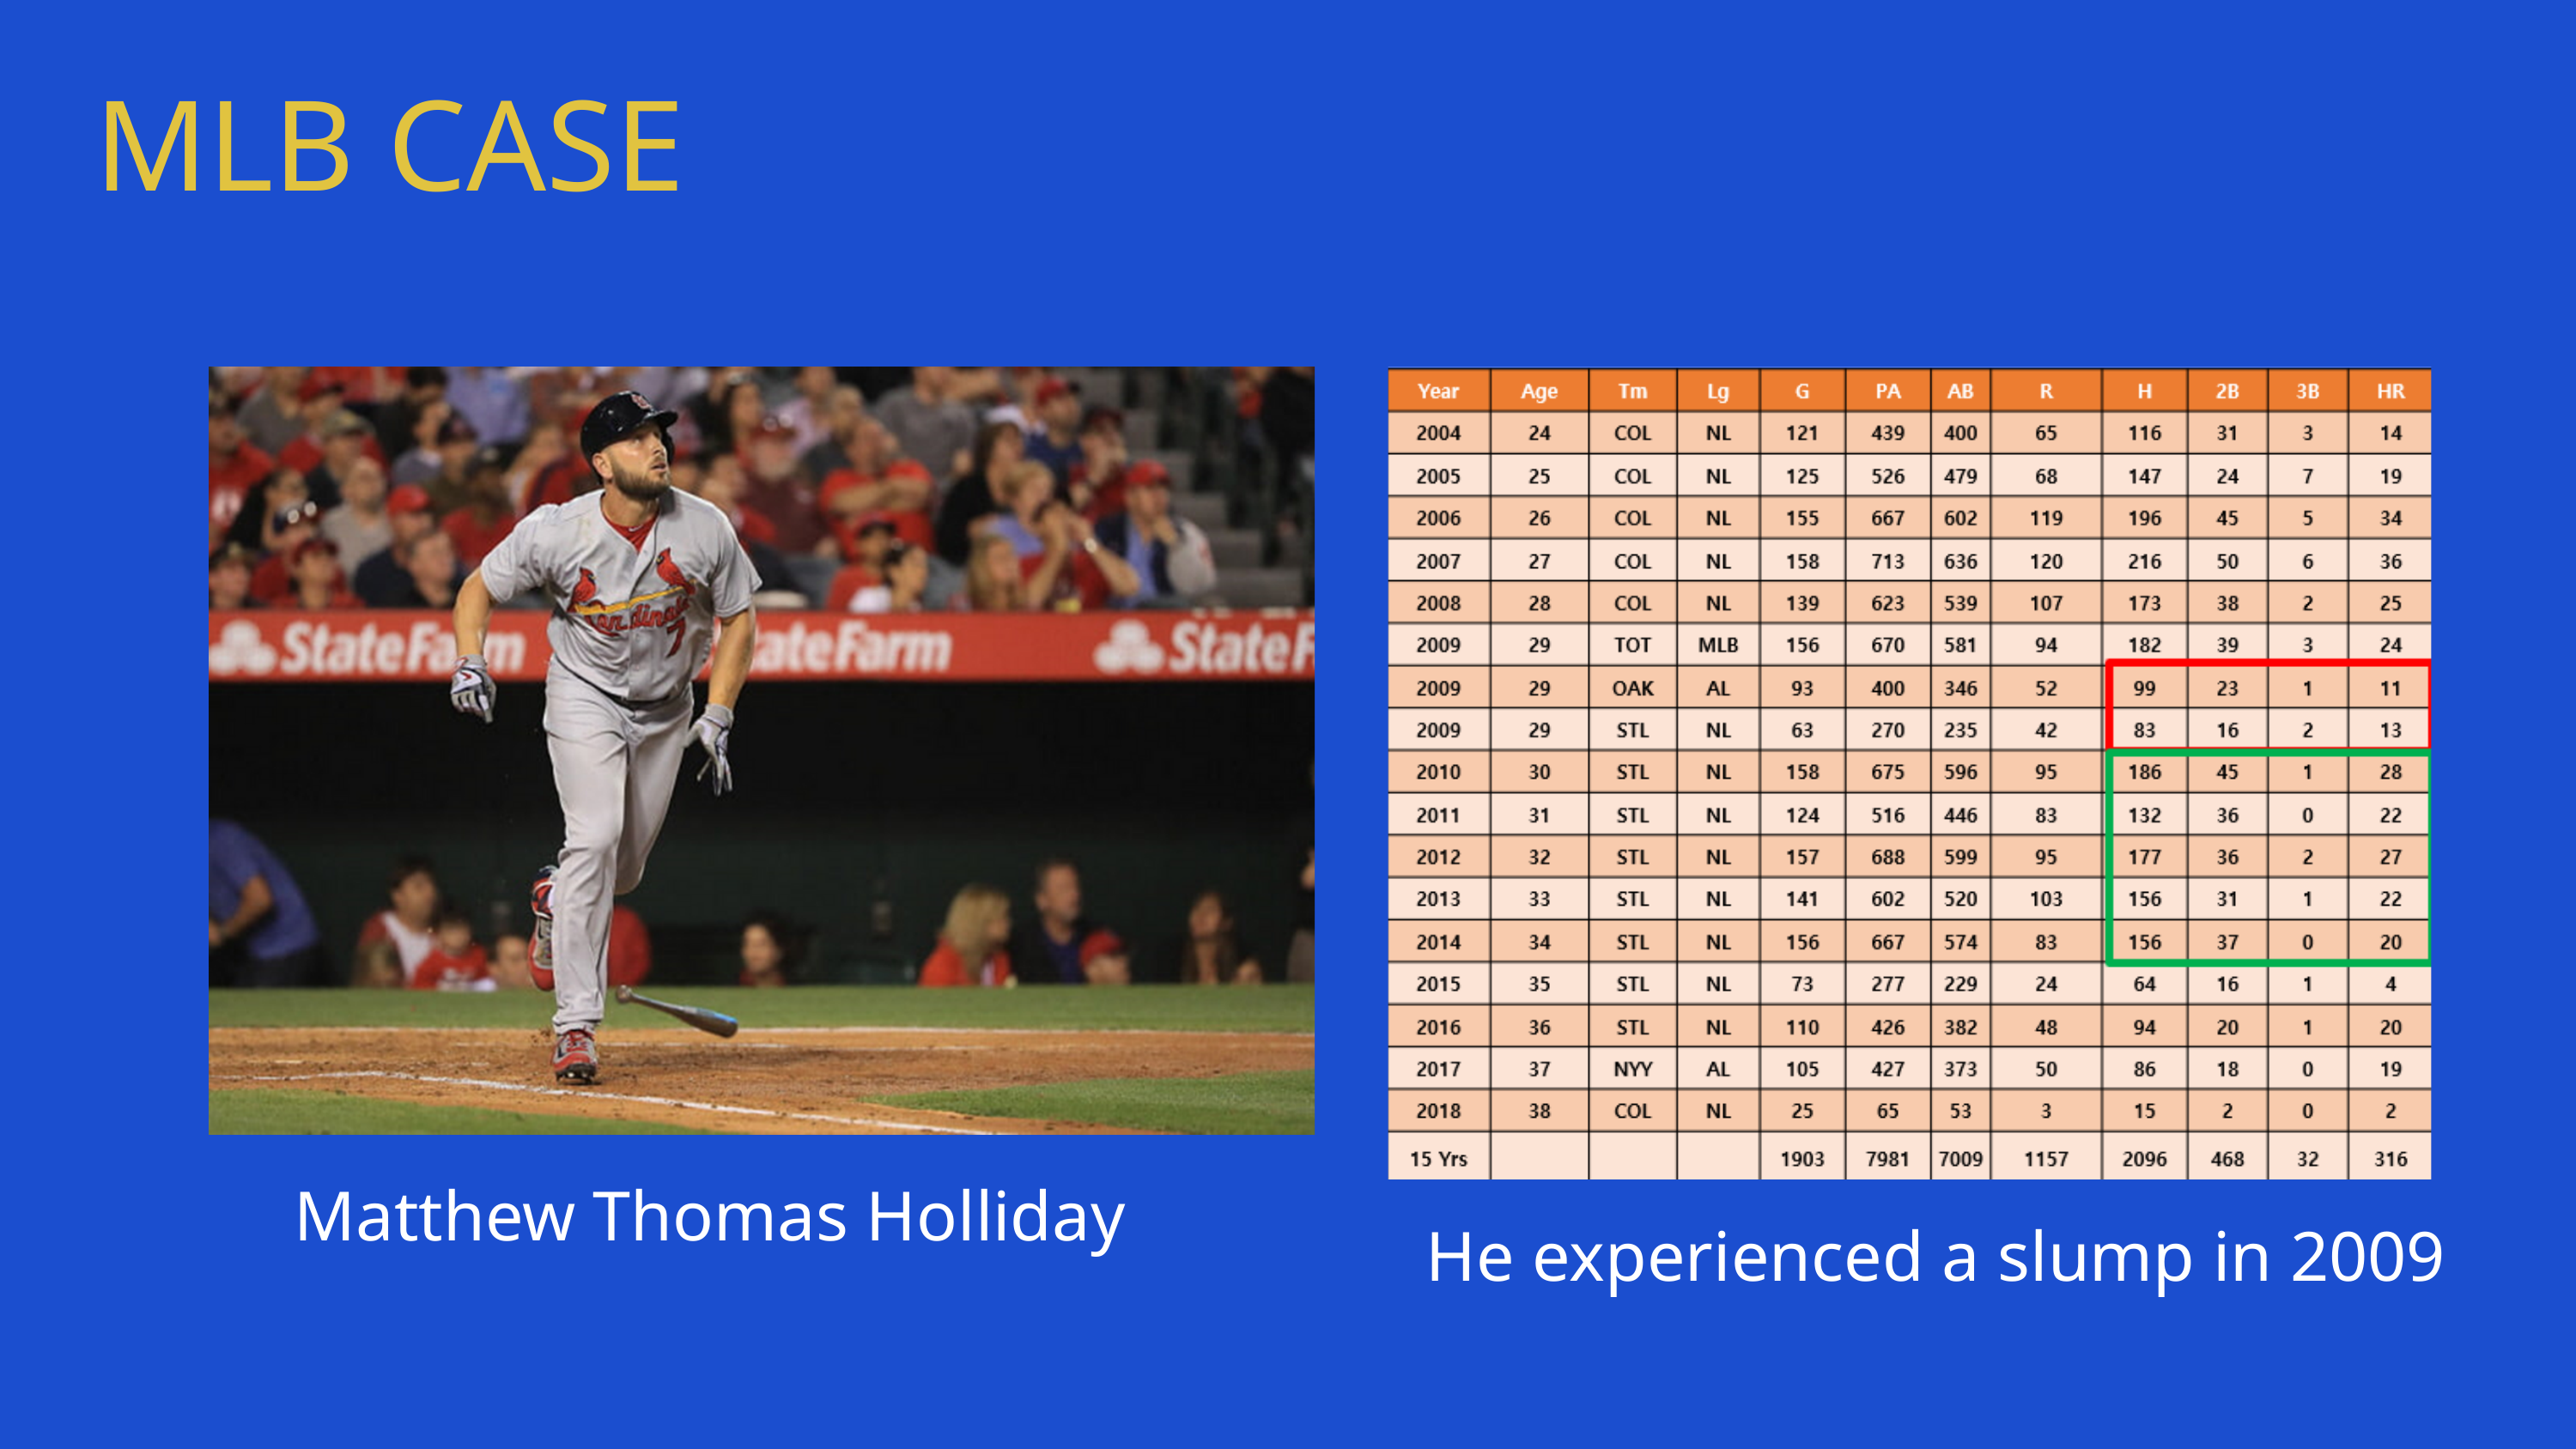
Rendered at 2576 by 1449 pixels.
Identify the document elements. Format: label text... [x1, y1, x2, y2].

text_box MLB CASE [94, 78, 2057, 216]
text_box Matthew Thomas Holliday [294, 1179, 1545, 1255]
text_box [208, 367, 1315, 1135]
text_box He experienced a slump in 2009 [1425, 1220, 2576, 1295]
text_box [1388, 367, 2432, 1179]
